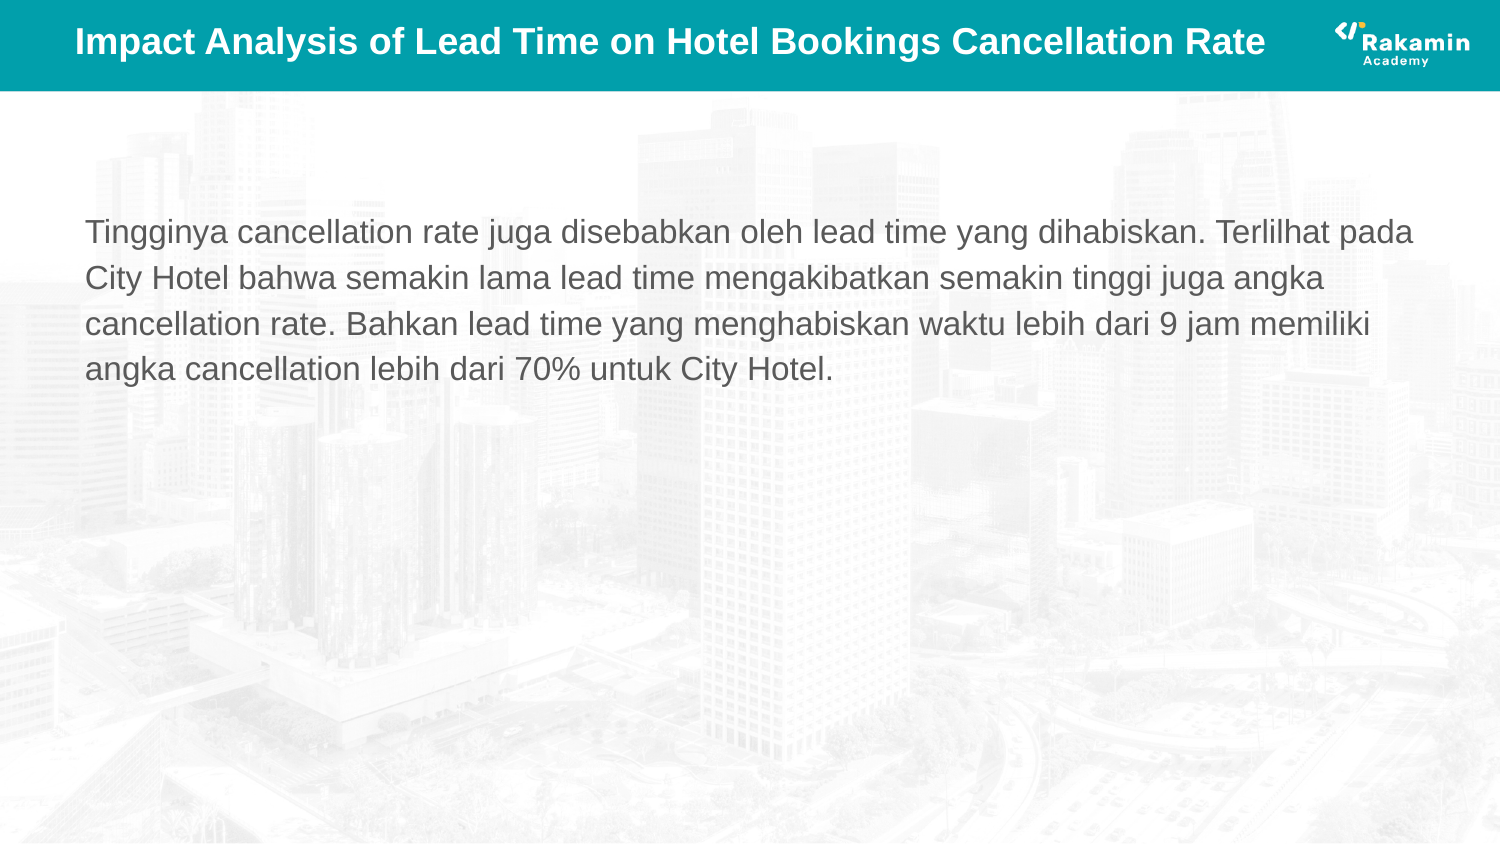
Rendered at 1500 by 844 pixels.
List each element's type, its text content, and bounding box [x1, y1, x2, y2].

list Tingginya cancellation rate juga disebabkan oleh lead time yang dihabiskan. Terlilhat pada City Hotel bahwa semakin lama lead time mengakibatkan semakin tinggi juga angka cancellation rate. Bahkan lead time yang menghabiskan waktu lebih dari 9 jam memiliki angka cancellation lebih dari 70% untuk City Hotel. [51, 189, 1449, 750]
picture [0, 0, 1500, 844]
text_box Impact Analysis of Lead Time on Hotel Bookings Cancellation Rate [0, 2, 1342, 89]
